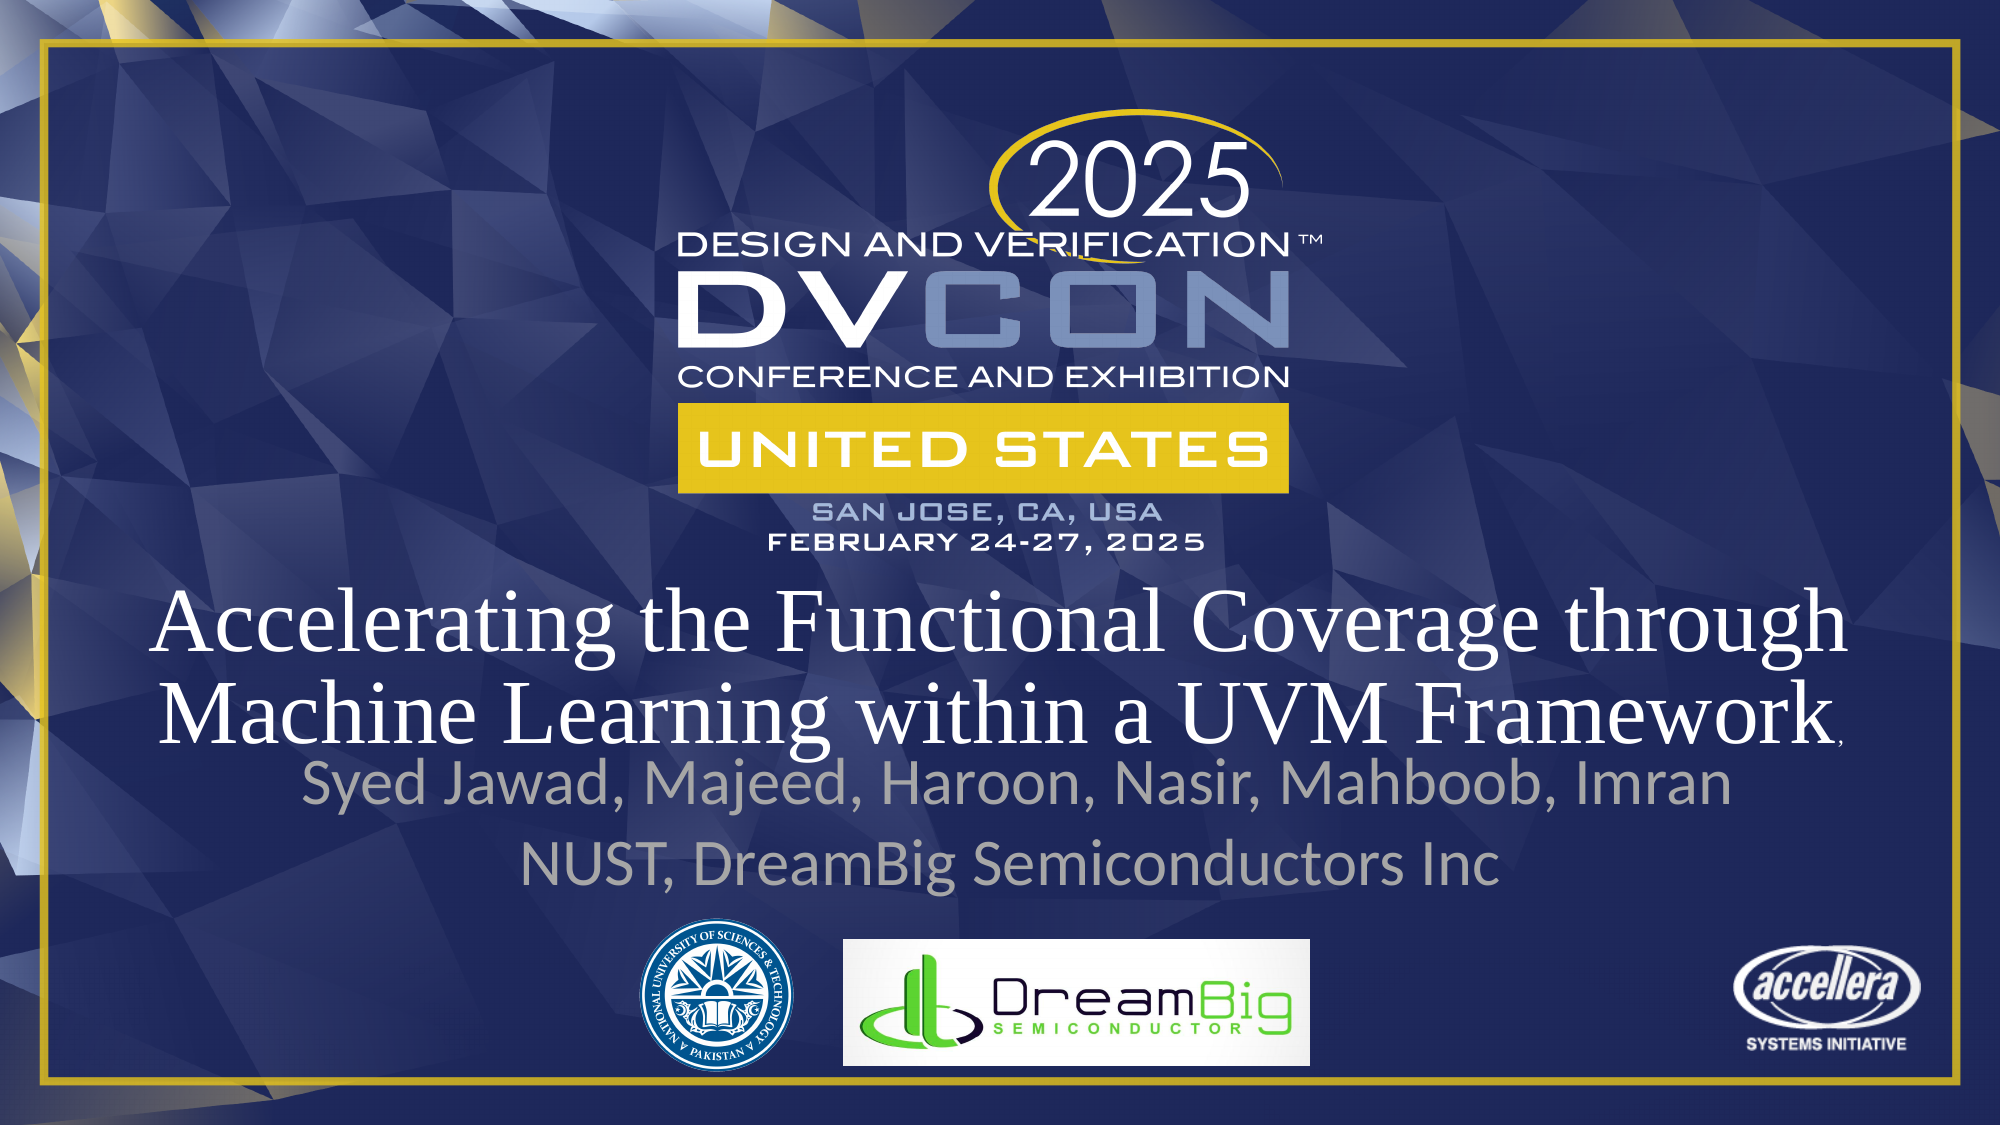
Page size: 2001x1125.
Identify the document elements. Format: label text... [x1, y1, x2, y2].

picture [0, 0, 2000, 1125]
subtitle Syed Jawad, Majeed, Haroon, Nasir, Mahboob, Imran NUST, DreamBig Semiconductors Inc [193, 749, 1858, 1057]
title Accelerating the Functional Coverage through Machine Learning within a UVM Framework, [19, 377, 1983, 769]
